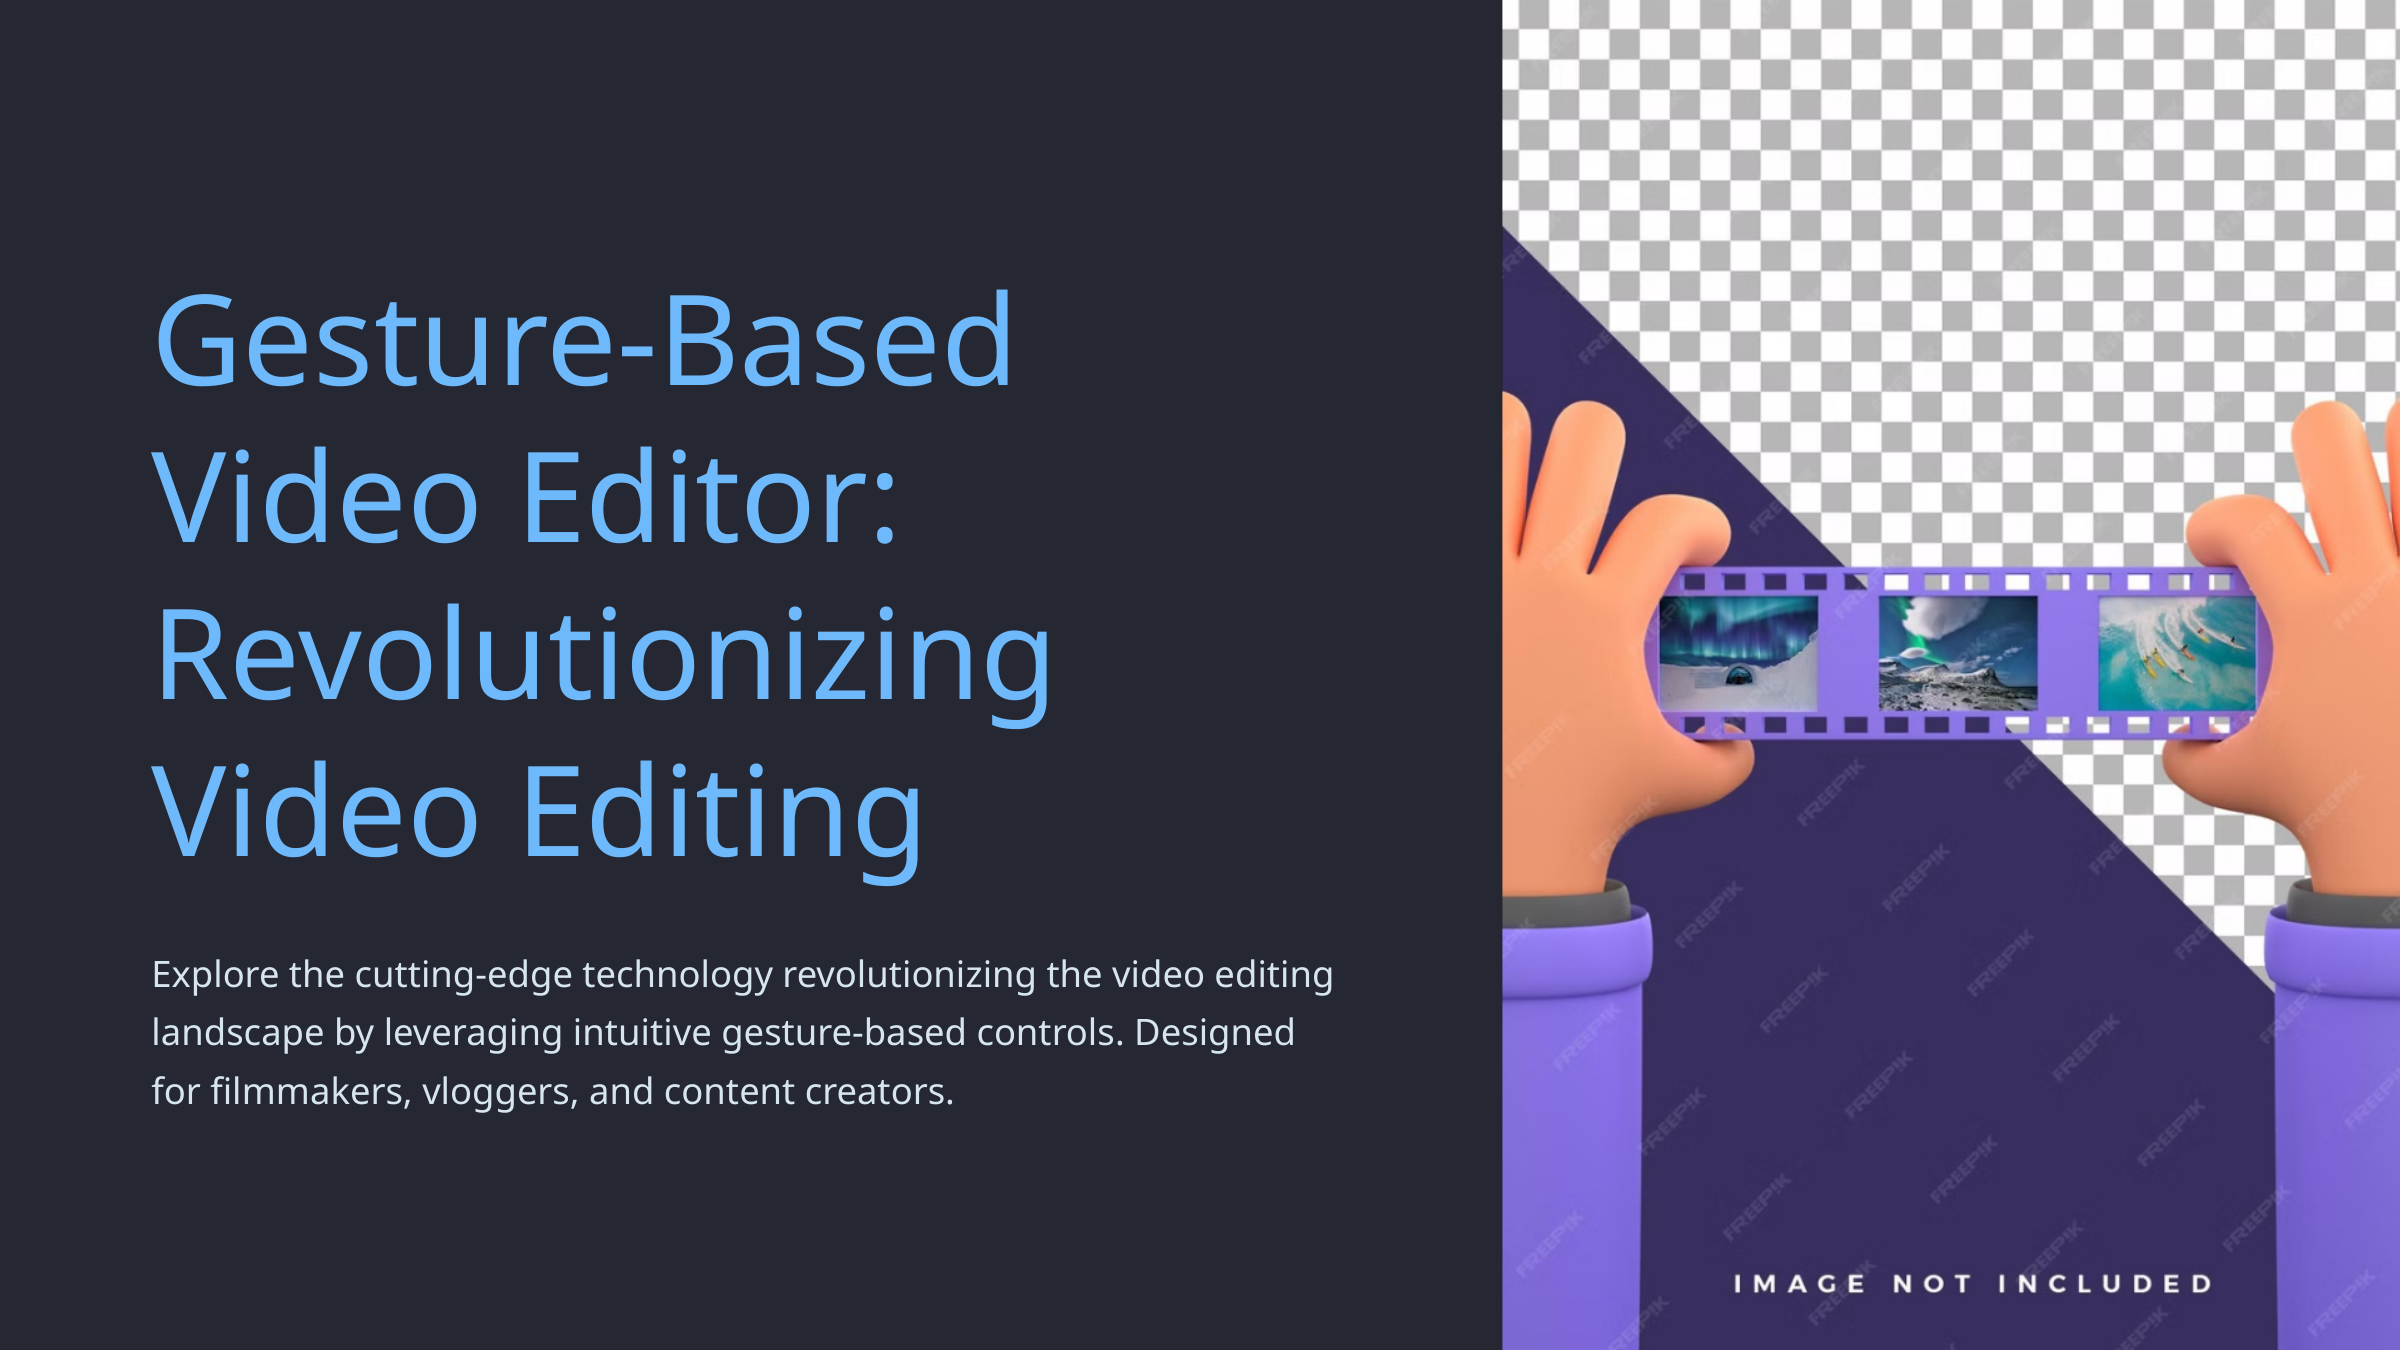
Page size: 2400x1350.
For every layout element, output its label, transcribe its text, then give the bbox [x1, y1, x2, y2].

text_box Explore the cutting-edge technology revolutionizing the video editing landscape by leveraging intuitive gesture-based controls. Designed for filmmakers, vloggers, and content creators. [136, 929, 1364, 1105]
text_box Gesture-Based Video Editor: Revolutionizing Video Editing [136, 245, 1364, 875]
text_box [0, 0, 1501, 1350]
picture [1501, 0, 2400, 1350]
